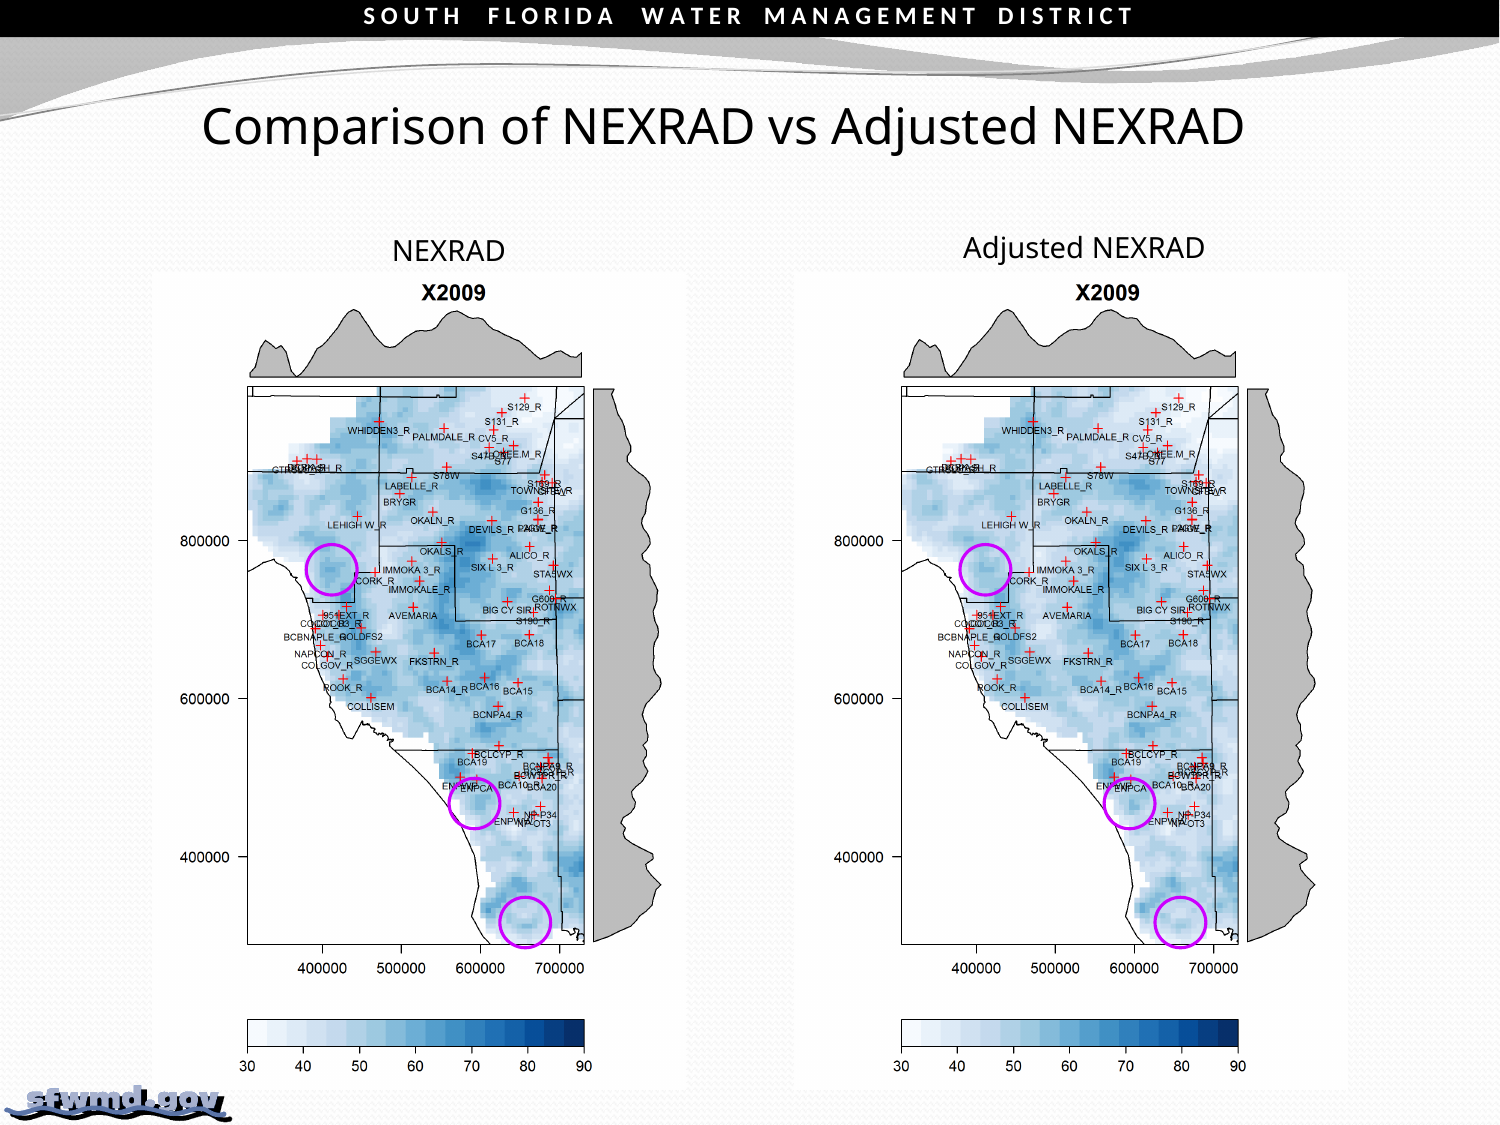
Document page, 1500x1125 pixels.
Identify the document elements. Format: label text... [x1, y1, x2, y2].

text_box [793, 221, 1349, 1091]
text_box Comparison of NEXRAD vs Adjusted NEXRAD [11, 87, 1451, 179]
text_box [151, 224, 687, 1091]
picture [0, 1081, 231, 1120]
